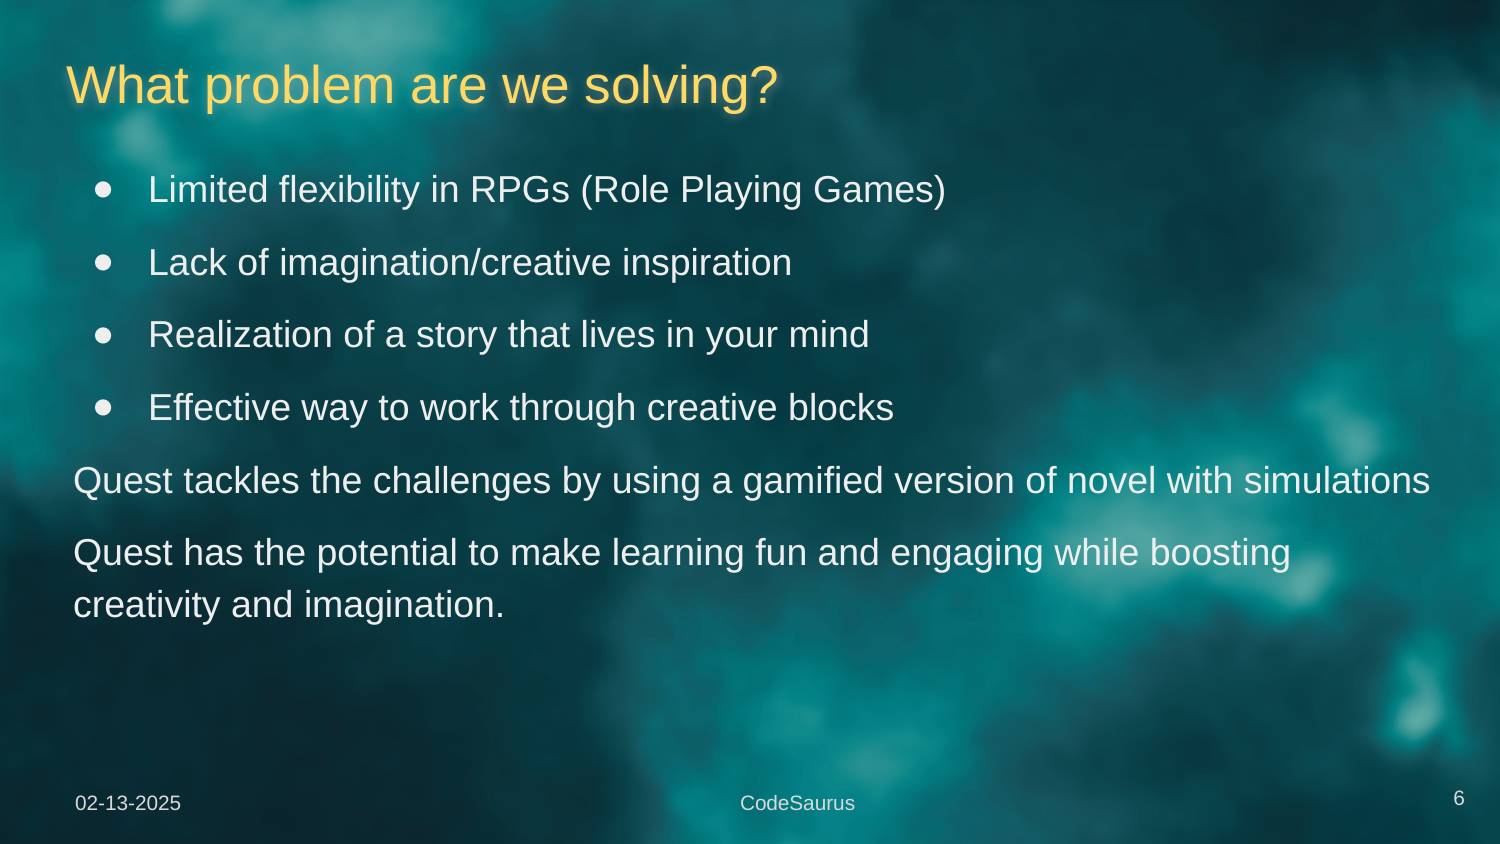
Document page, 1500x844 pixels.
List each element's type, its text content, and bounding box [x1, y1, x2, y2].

title What problem are we solving? [51, 35, 1449, 130]
slide_number ‹#› [1389, 764, 1480, 830]
picture [0, 0, 1500, 844]
list Limited flexibility in RPGs (Role Playing Games) Lack of imagination/creative inspiration Realization of a story that lives in your mind Effective way to work through creative blocks Quest tackles the challenges by using a gamified version of novel with simulations Quest has the potential to make learning fun and engaging while boosting creativity and imagination. [58, 143, 1456, 749]
